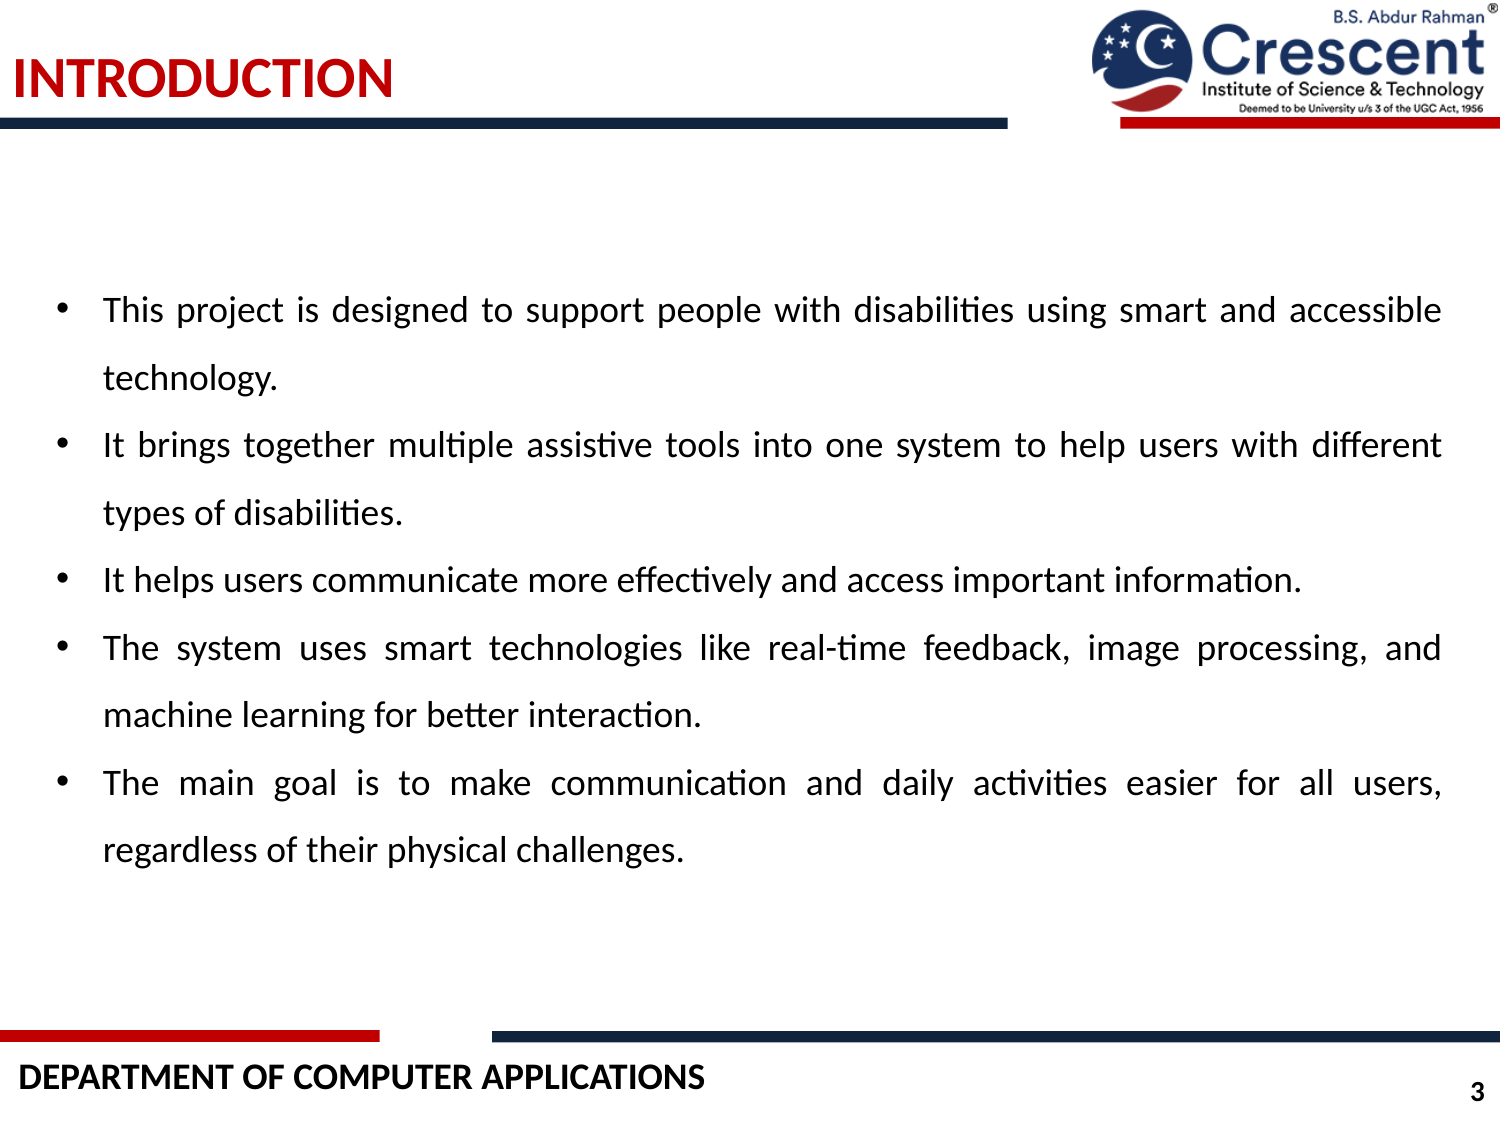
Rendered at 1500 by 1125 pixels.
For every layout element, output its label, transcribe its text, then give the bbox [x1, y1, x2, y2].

picture [1092, 2, 1498, 114]
text_box [490, 1029, 1500, 1044]
text_box [0, 1028, 382, 1044]
text_box DEPARTMENT OF COMPUTER APPLICATIONS [3, 1044, 722, 1105]
text_box [1118, 120, 1500, 131]
text_box [0, 116, 1010, 131]
text_box INTRODUCTION [0, 31, 410, 117]
text_box This project is designed to support people with disabilities using smart and accessible technology. It brings together multiple assistive tools into one system to help users with different types of disabilities. It helps users communicate more effectively and access important information. The system uses smart technologies like real-time feedback, image processing, and machine learning for better interaction. The main goal is to make communication and daily activities easier for all users, regardless of their physical challenges. [41, 255, 1459, 878]
slide_number 3 [1149, 1059, 1500, 1120]
